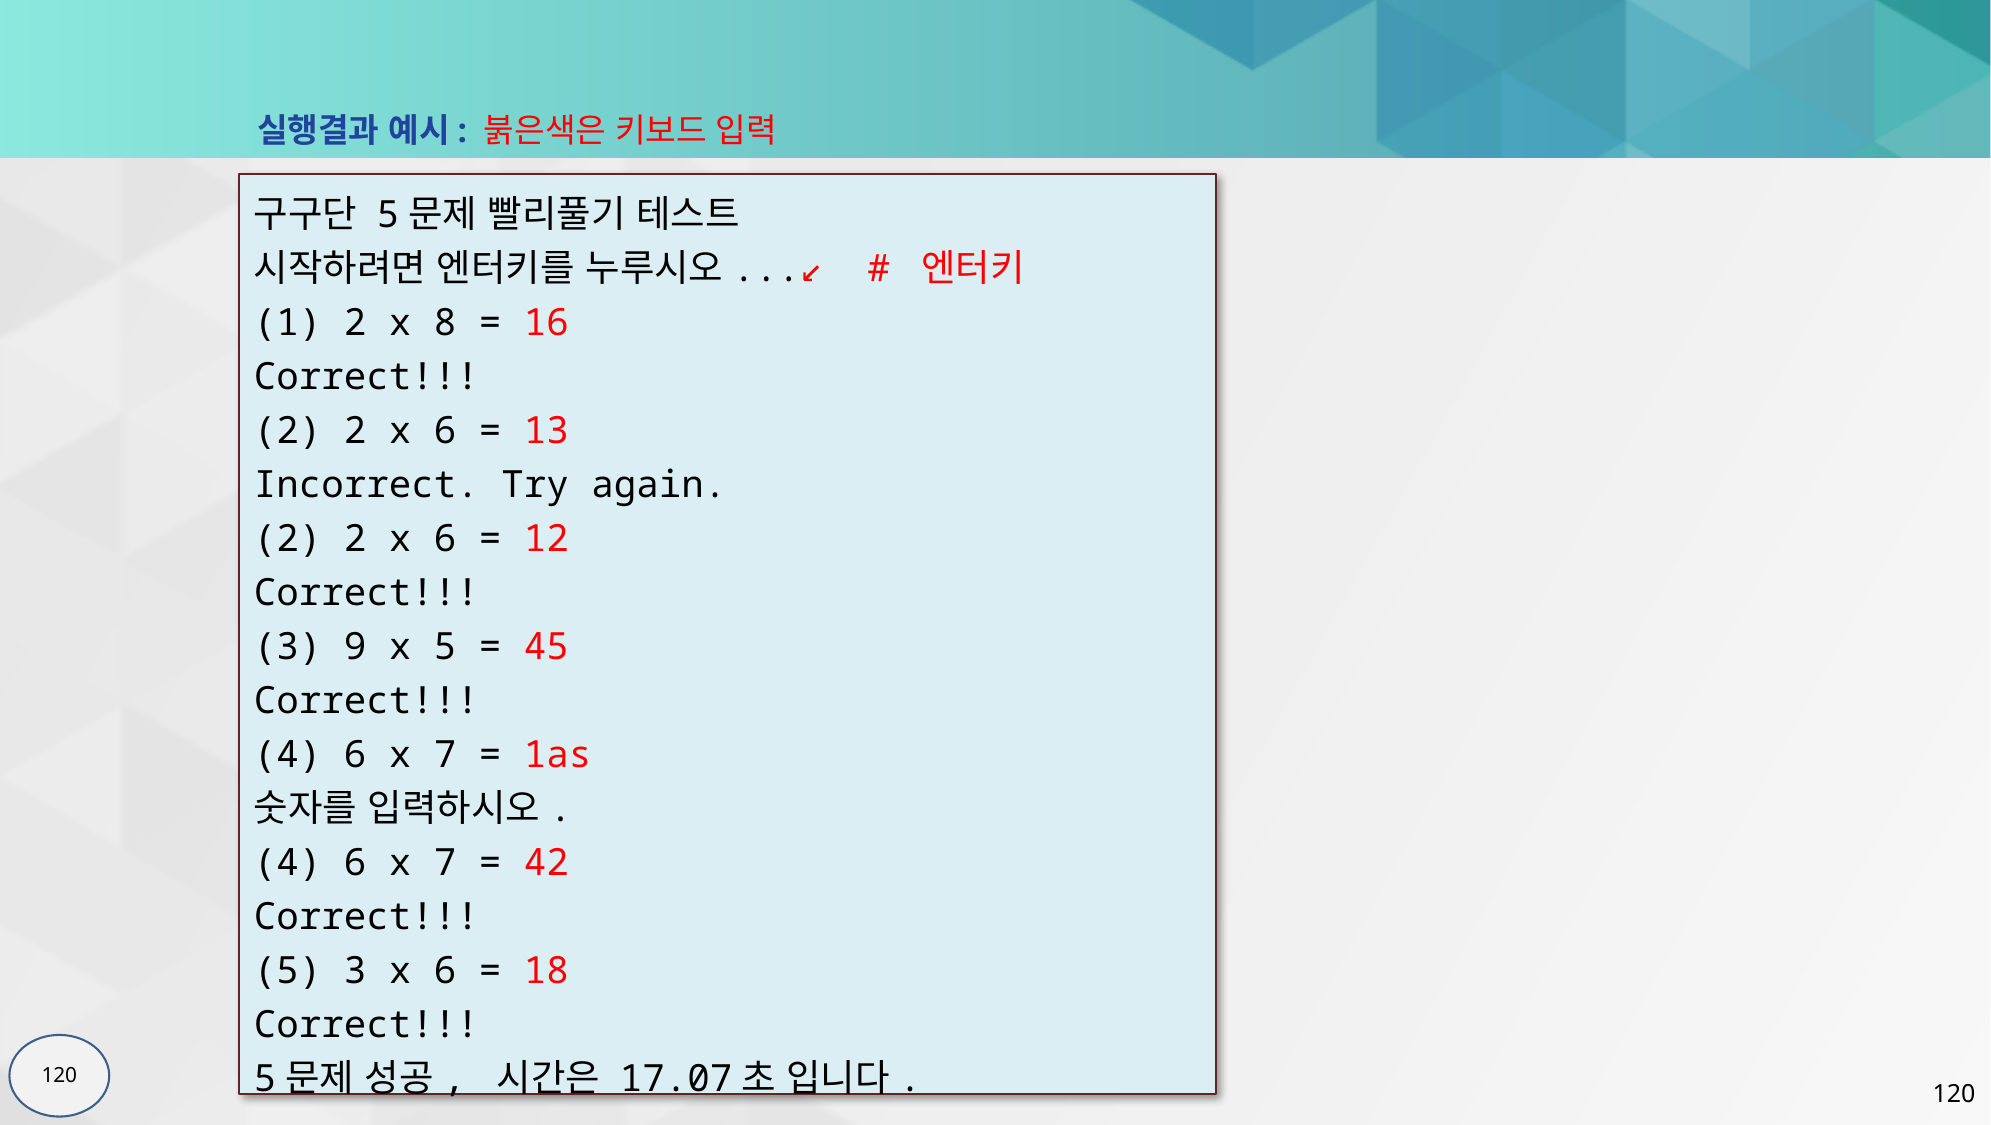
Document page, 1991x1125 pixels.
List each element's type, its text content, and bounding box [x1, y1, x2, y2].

text_box 실행결과 예시: 붉은색은 키보드 입력 [242, 101, 792, 157]
picture [0, 0, 1991, 1125]
slide_number 120 [1526, 1070, 1991, 1119]
text_box 구구단 5문제 빨리풀기 테스트 시작하려면 엔터키를 누루시오...↙ # 엔터키 (1) 2 x 8 = 16 Correct!!! (2) 2 x 6 = 13 Incorrect. Try again. (2) 2 x 6 = 12 Correct!!! (3) 9 x 5 = 45 Correct!!! (4) 6 x 7 = 1as 숫자를 입력하시오. (4) 6 x 7 = 42 Correct!!! (5) 3 x 6 = 18 Correct!!! 5문제 성공, 시간은 17.07초 입니다. [239, 173, 1216, 1095]
